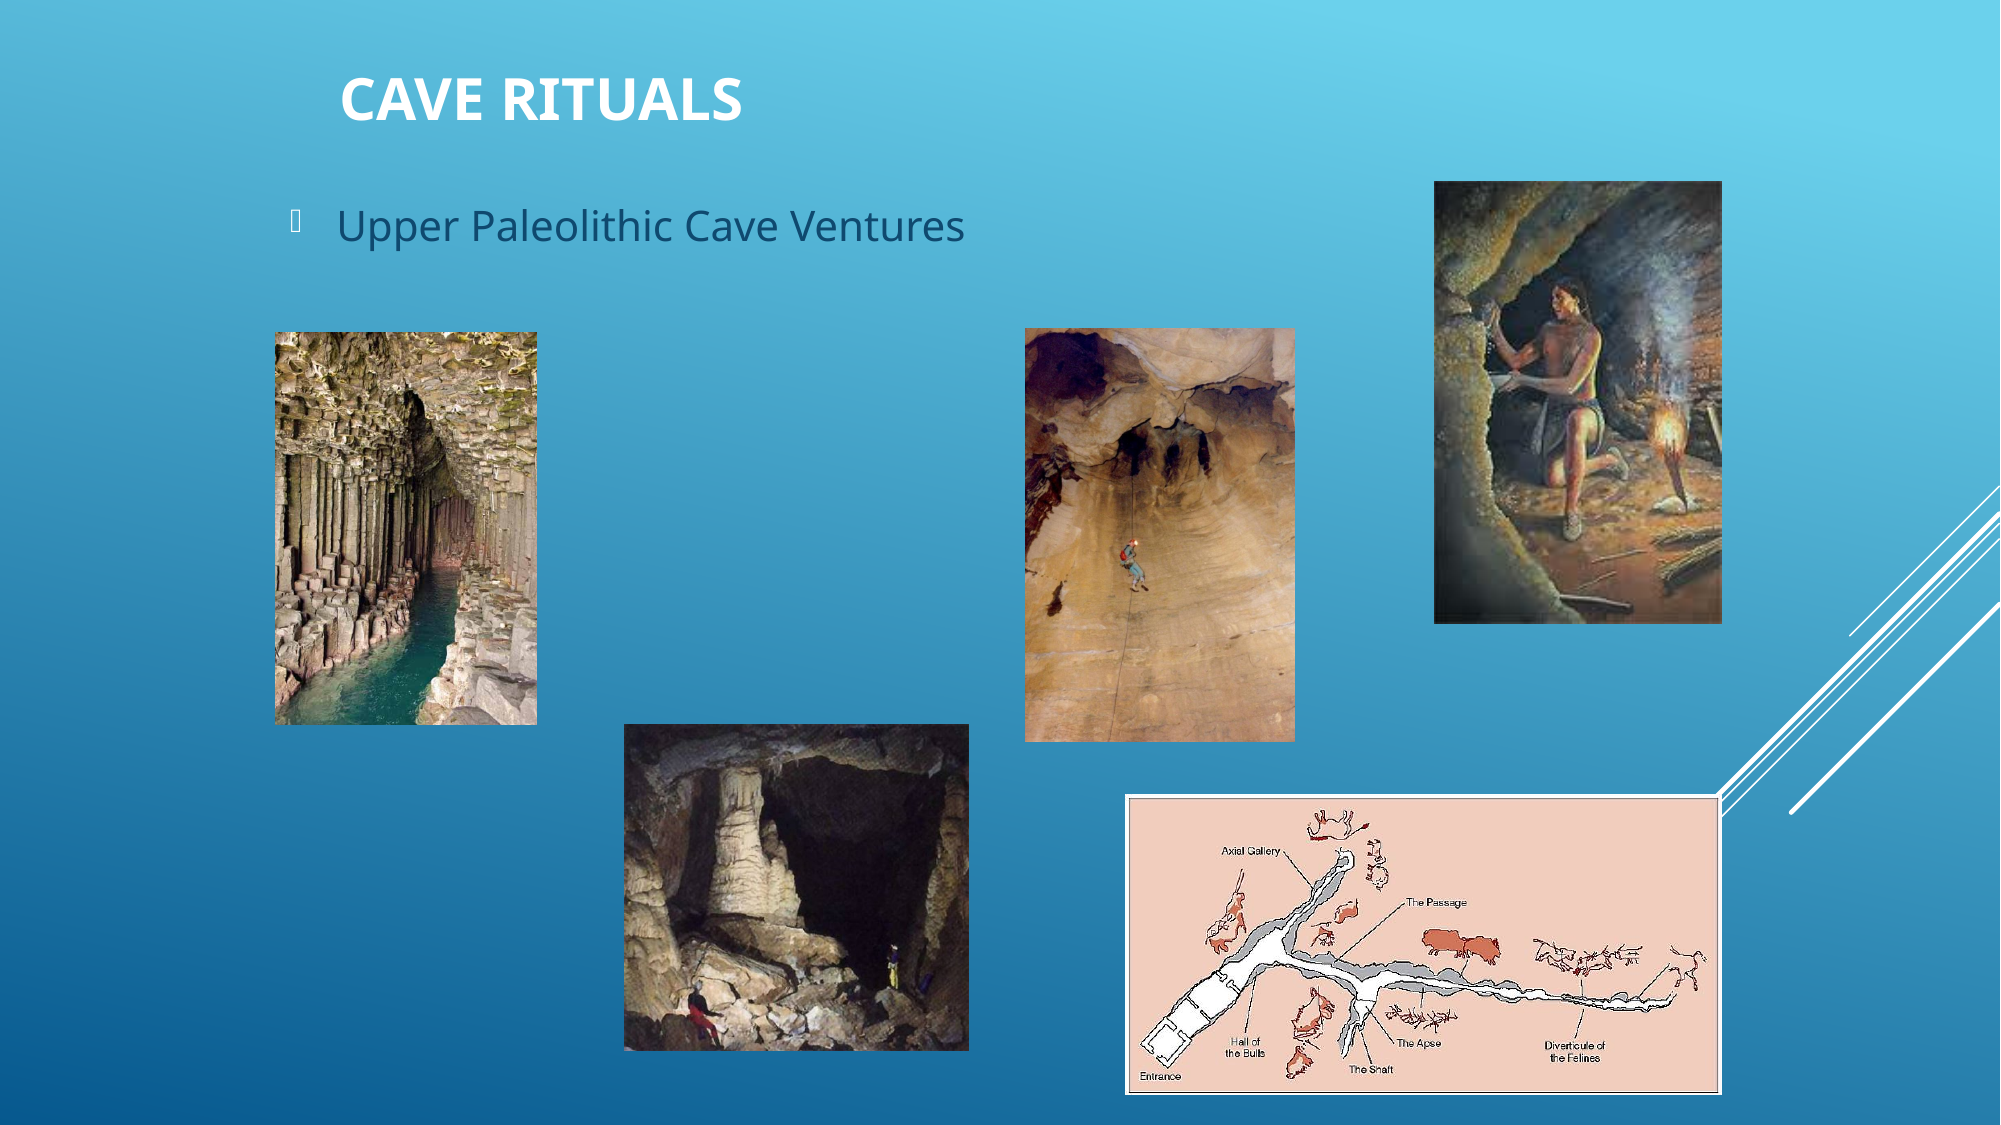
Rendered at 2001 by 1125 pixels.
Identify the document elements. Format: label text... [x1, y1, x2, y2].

picture [1124, 793, 1723, 1096]
list Upper Paleolithic Cave Ventures [275, 174, 1025, 275]
title Cave rituals [324, 45, 1675, 150]
picture [1434, 181, 1723, 625]
picture [274, 332, 537, 726]
picture [1024, 328, 1295, 742]
picture [624, 724, 969, 1052]
